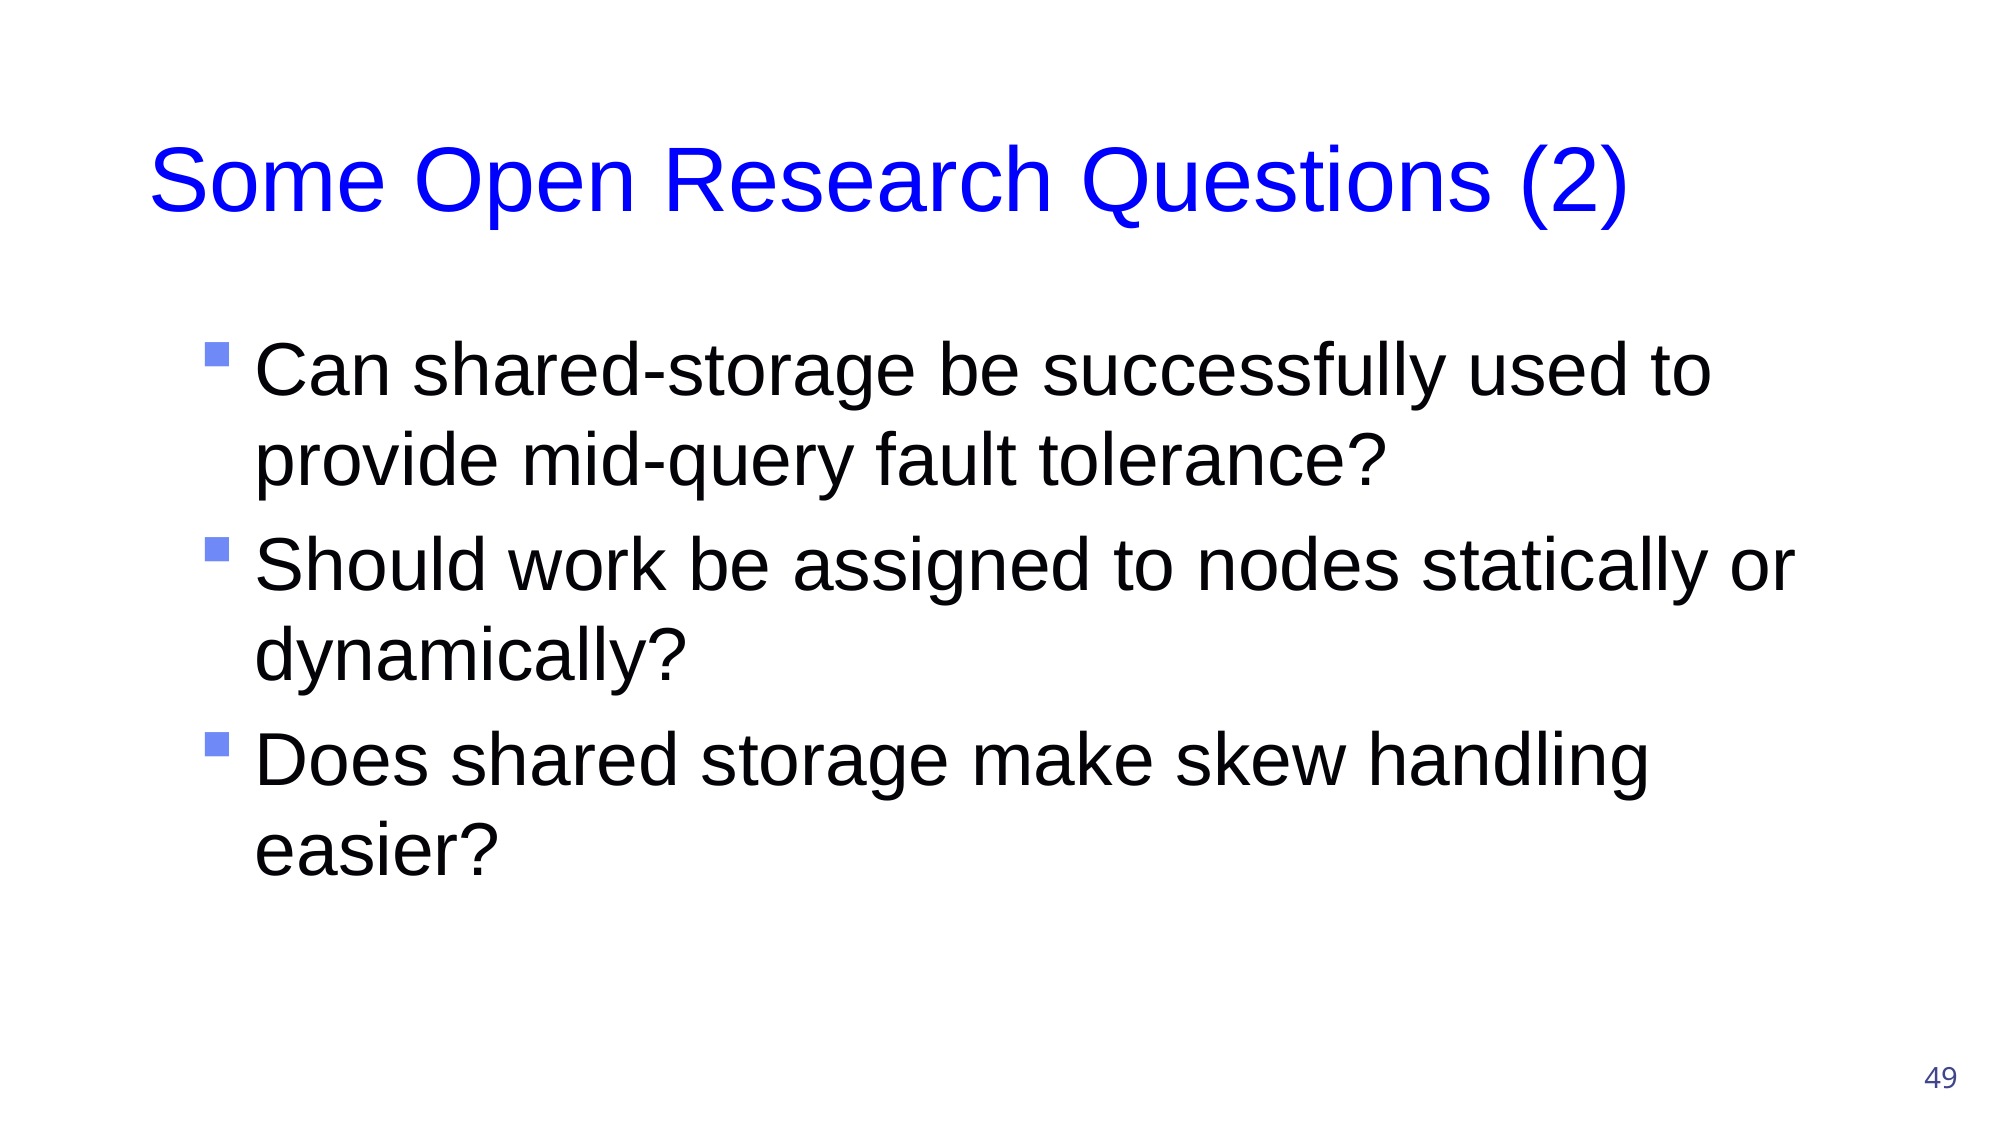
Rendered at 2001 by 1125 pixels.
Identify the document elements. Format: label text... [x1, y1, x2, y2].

title Some Open Research Questions (2) [133, 49, 1834, 238]
slide_number 49 [1820, 1031, 1974, 1107]
list Can shared-storage be successfully used to provide mid-query fault tolerance? Should work be assigned to nodes statically or dynamically? Does shared storage make skew handling easier? [183, 312, 1884, 988]
